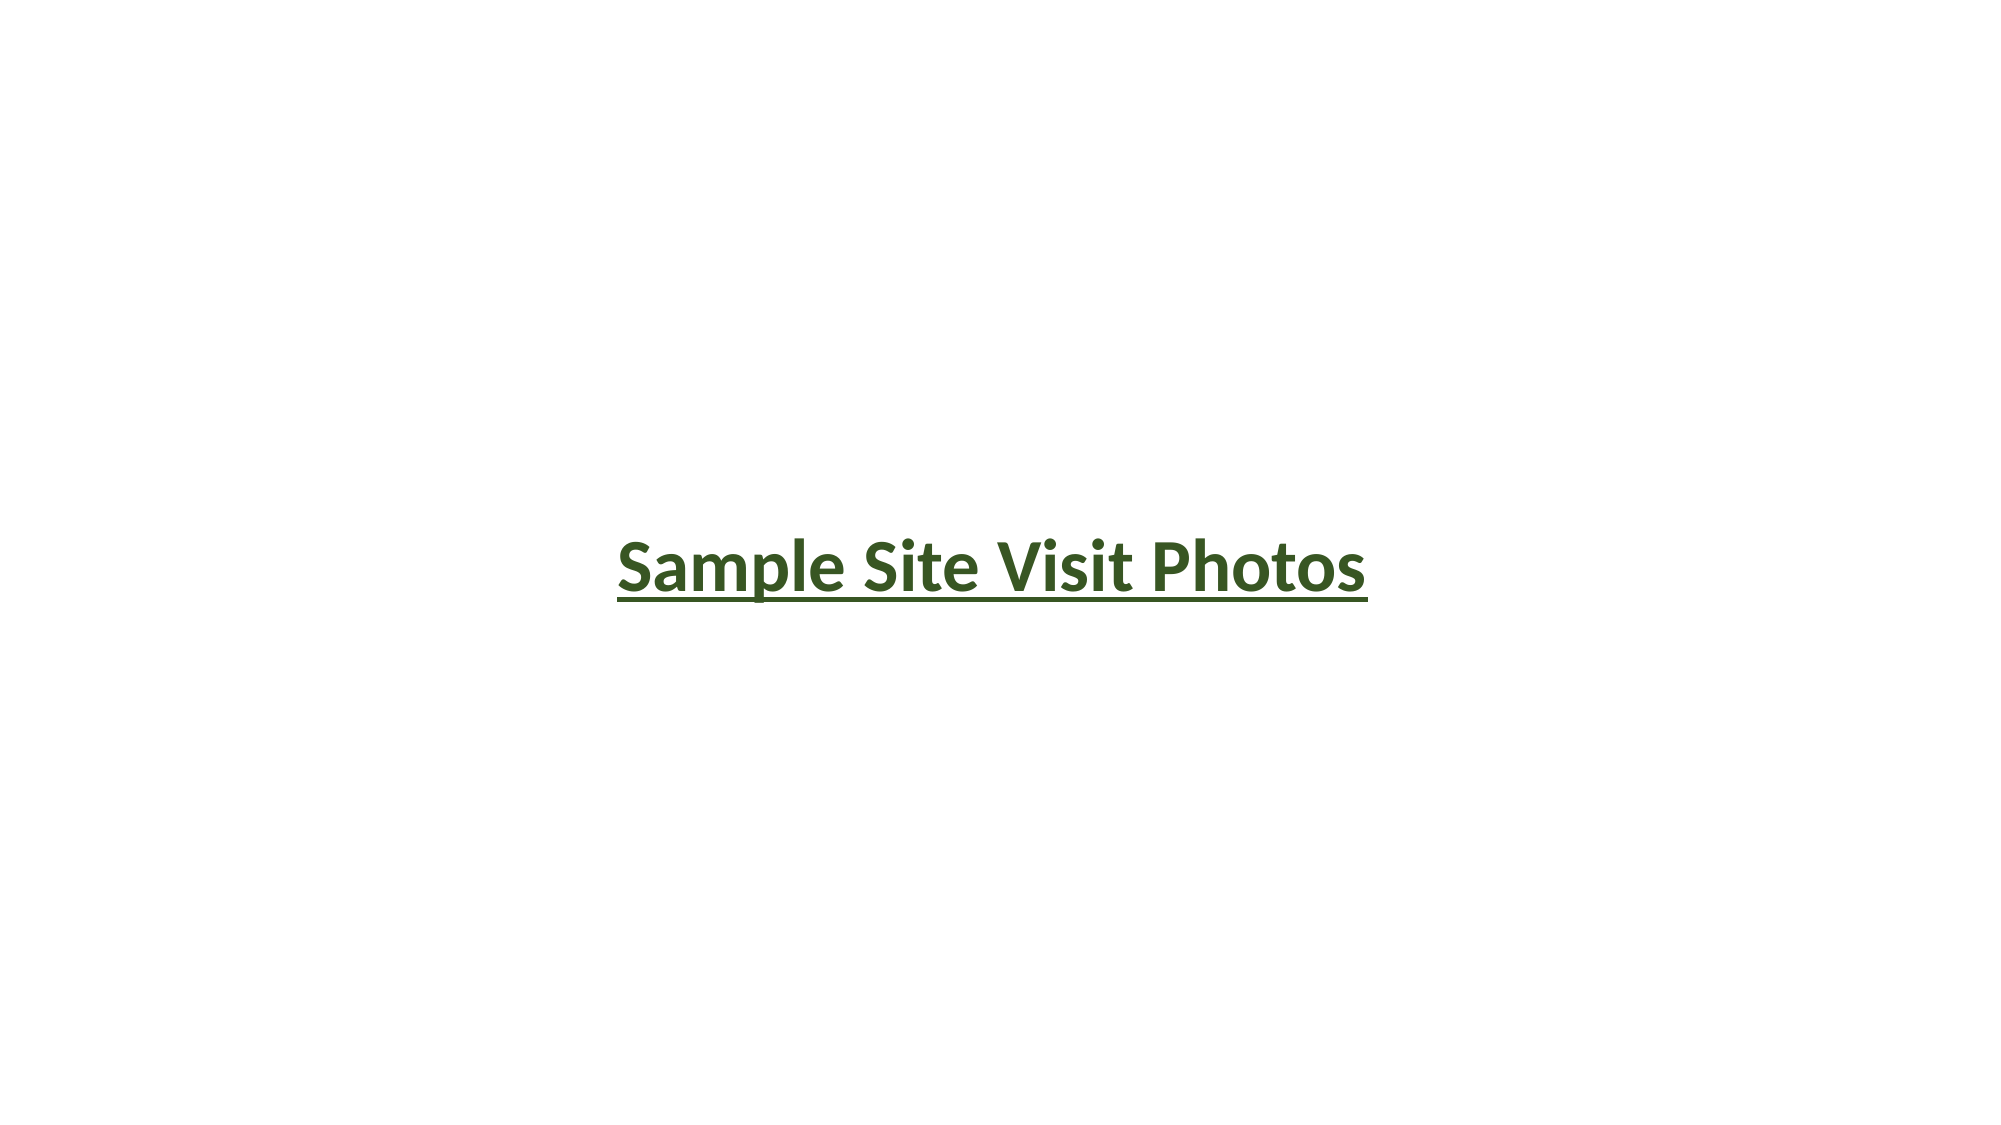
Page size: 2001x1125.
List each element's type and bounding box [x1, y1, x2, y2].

text_box [602, 509, 1458, 615]
